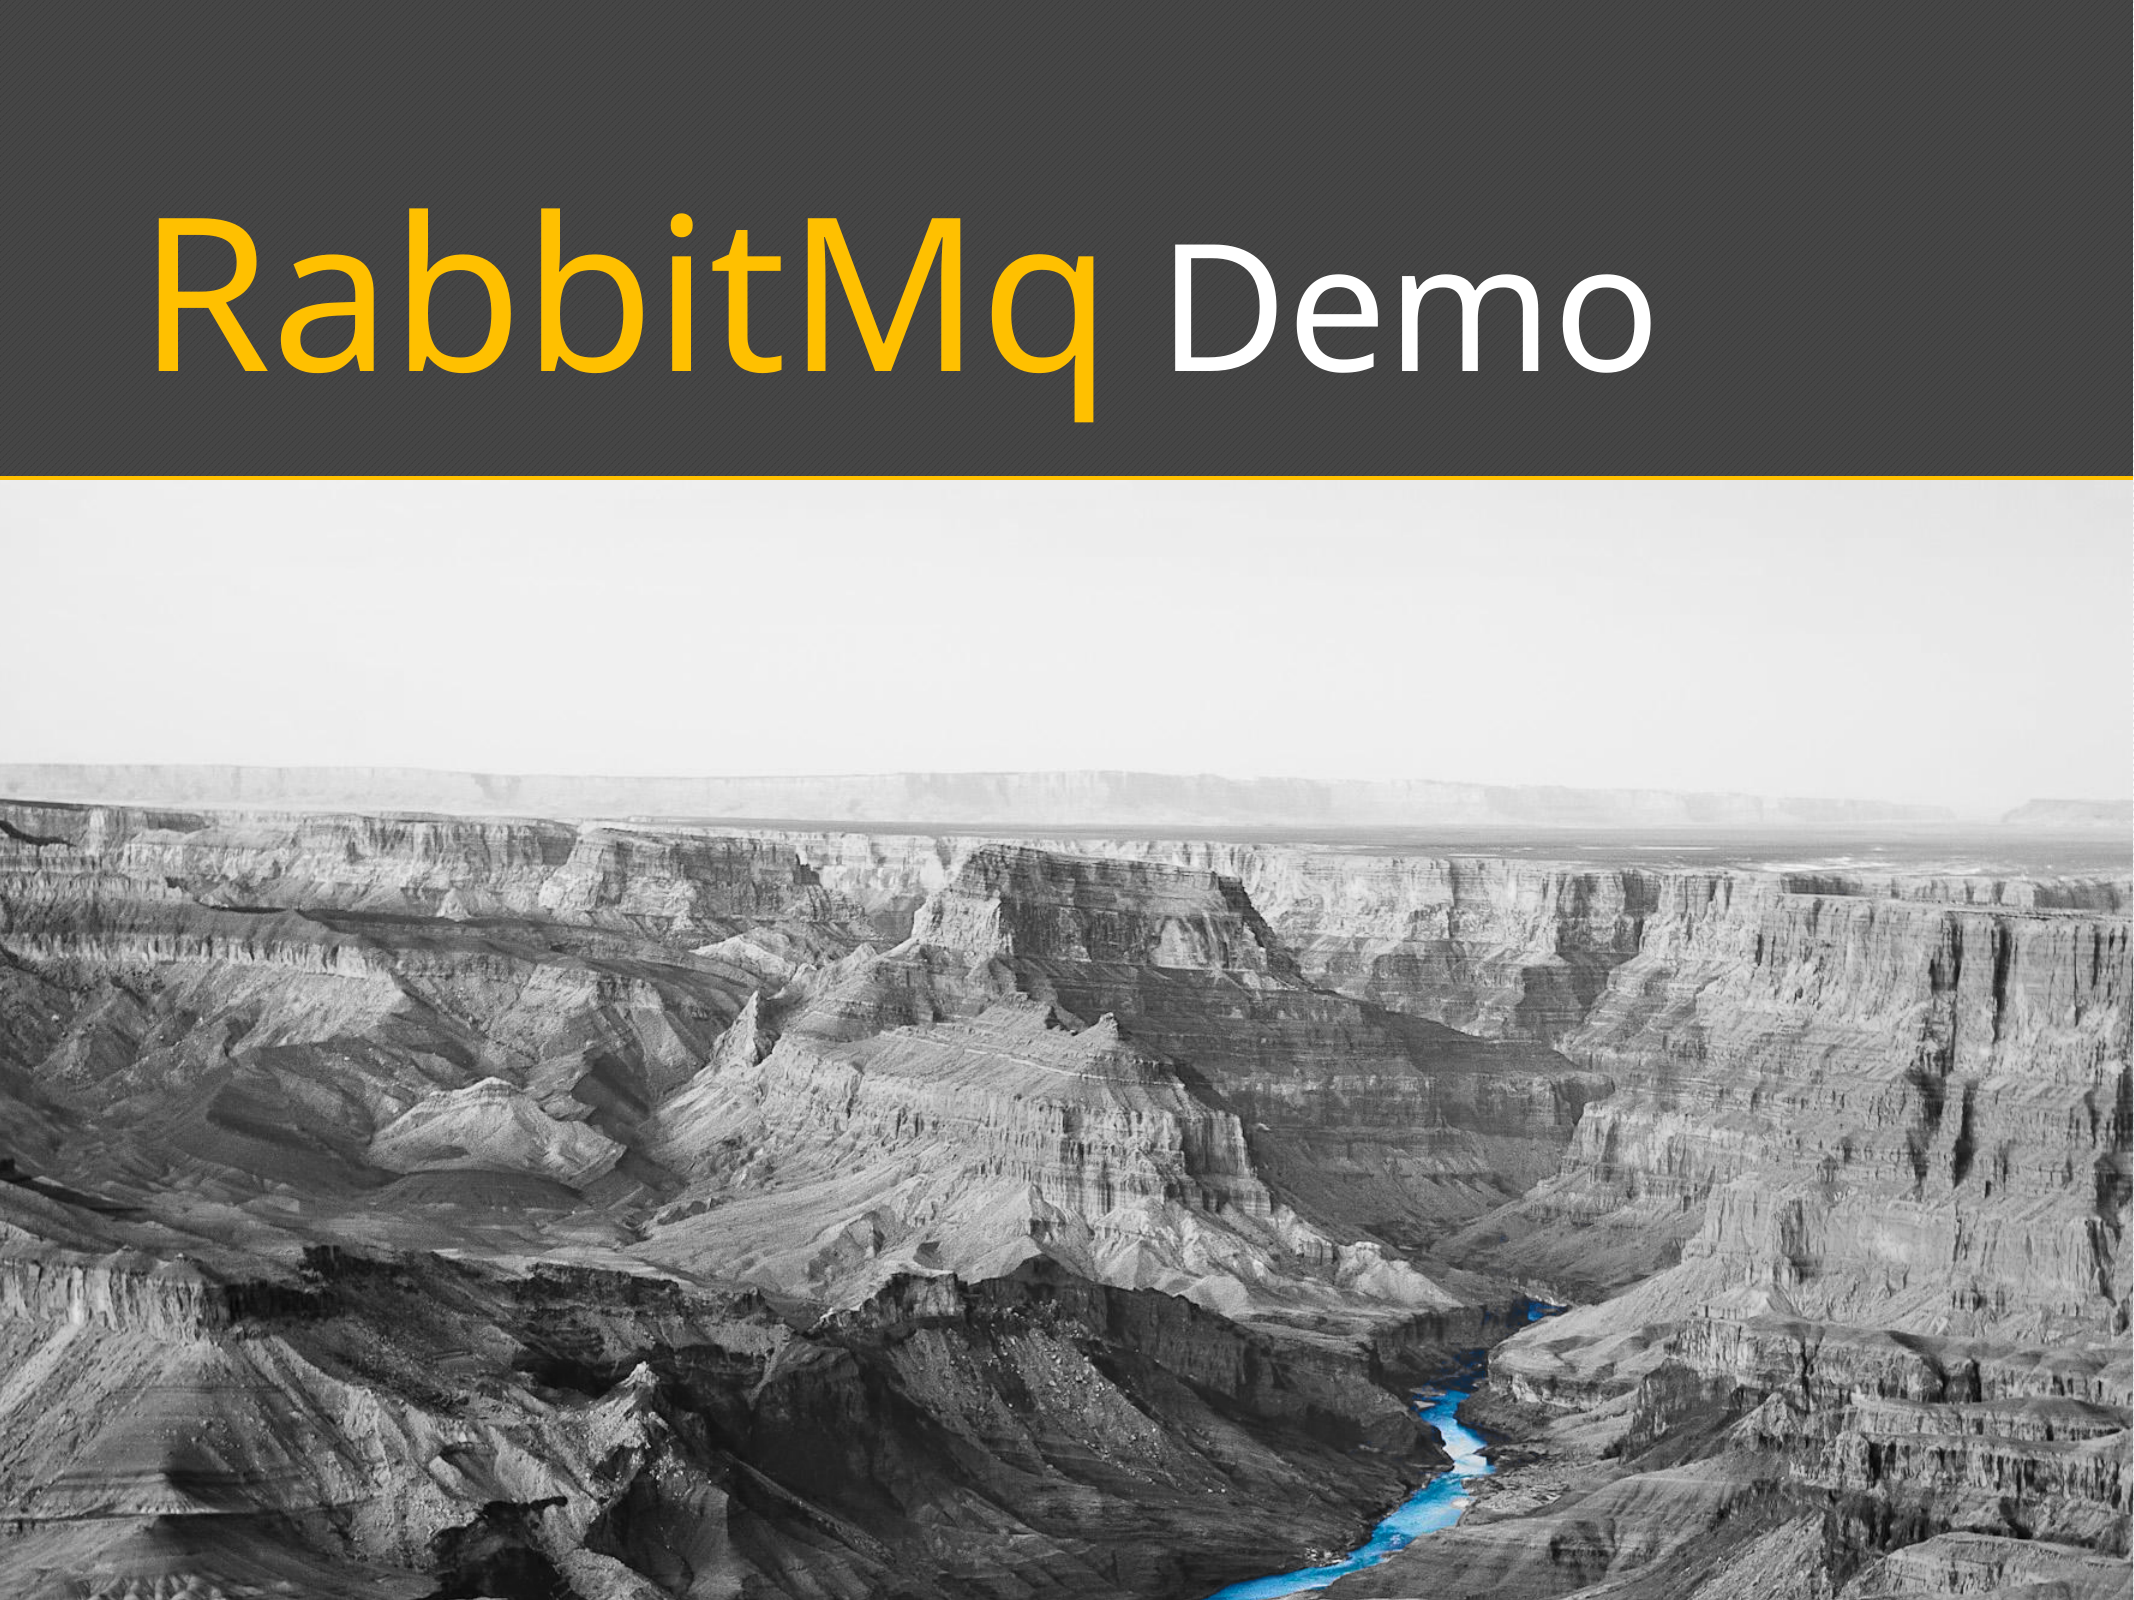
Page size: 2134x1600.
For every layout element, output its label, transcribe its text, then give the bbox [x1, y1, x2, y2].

title RabbitMq Demo [124, 175, 2134, 428]
picture [0, 480, 2134, 1600]
